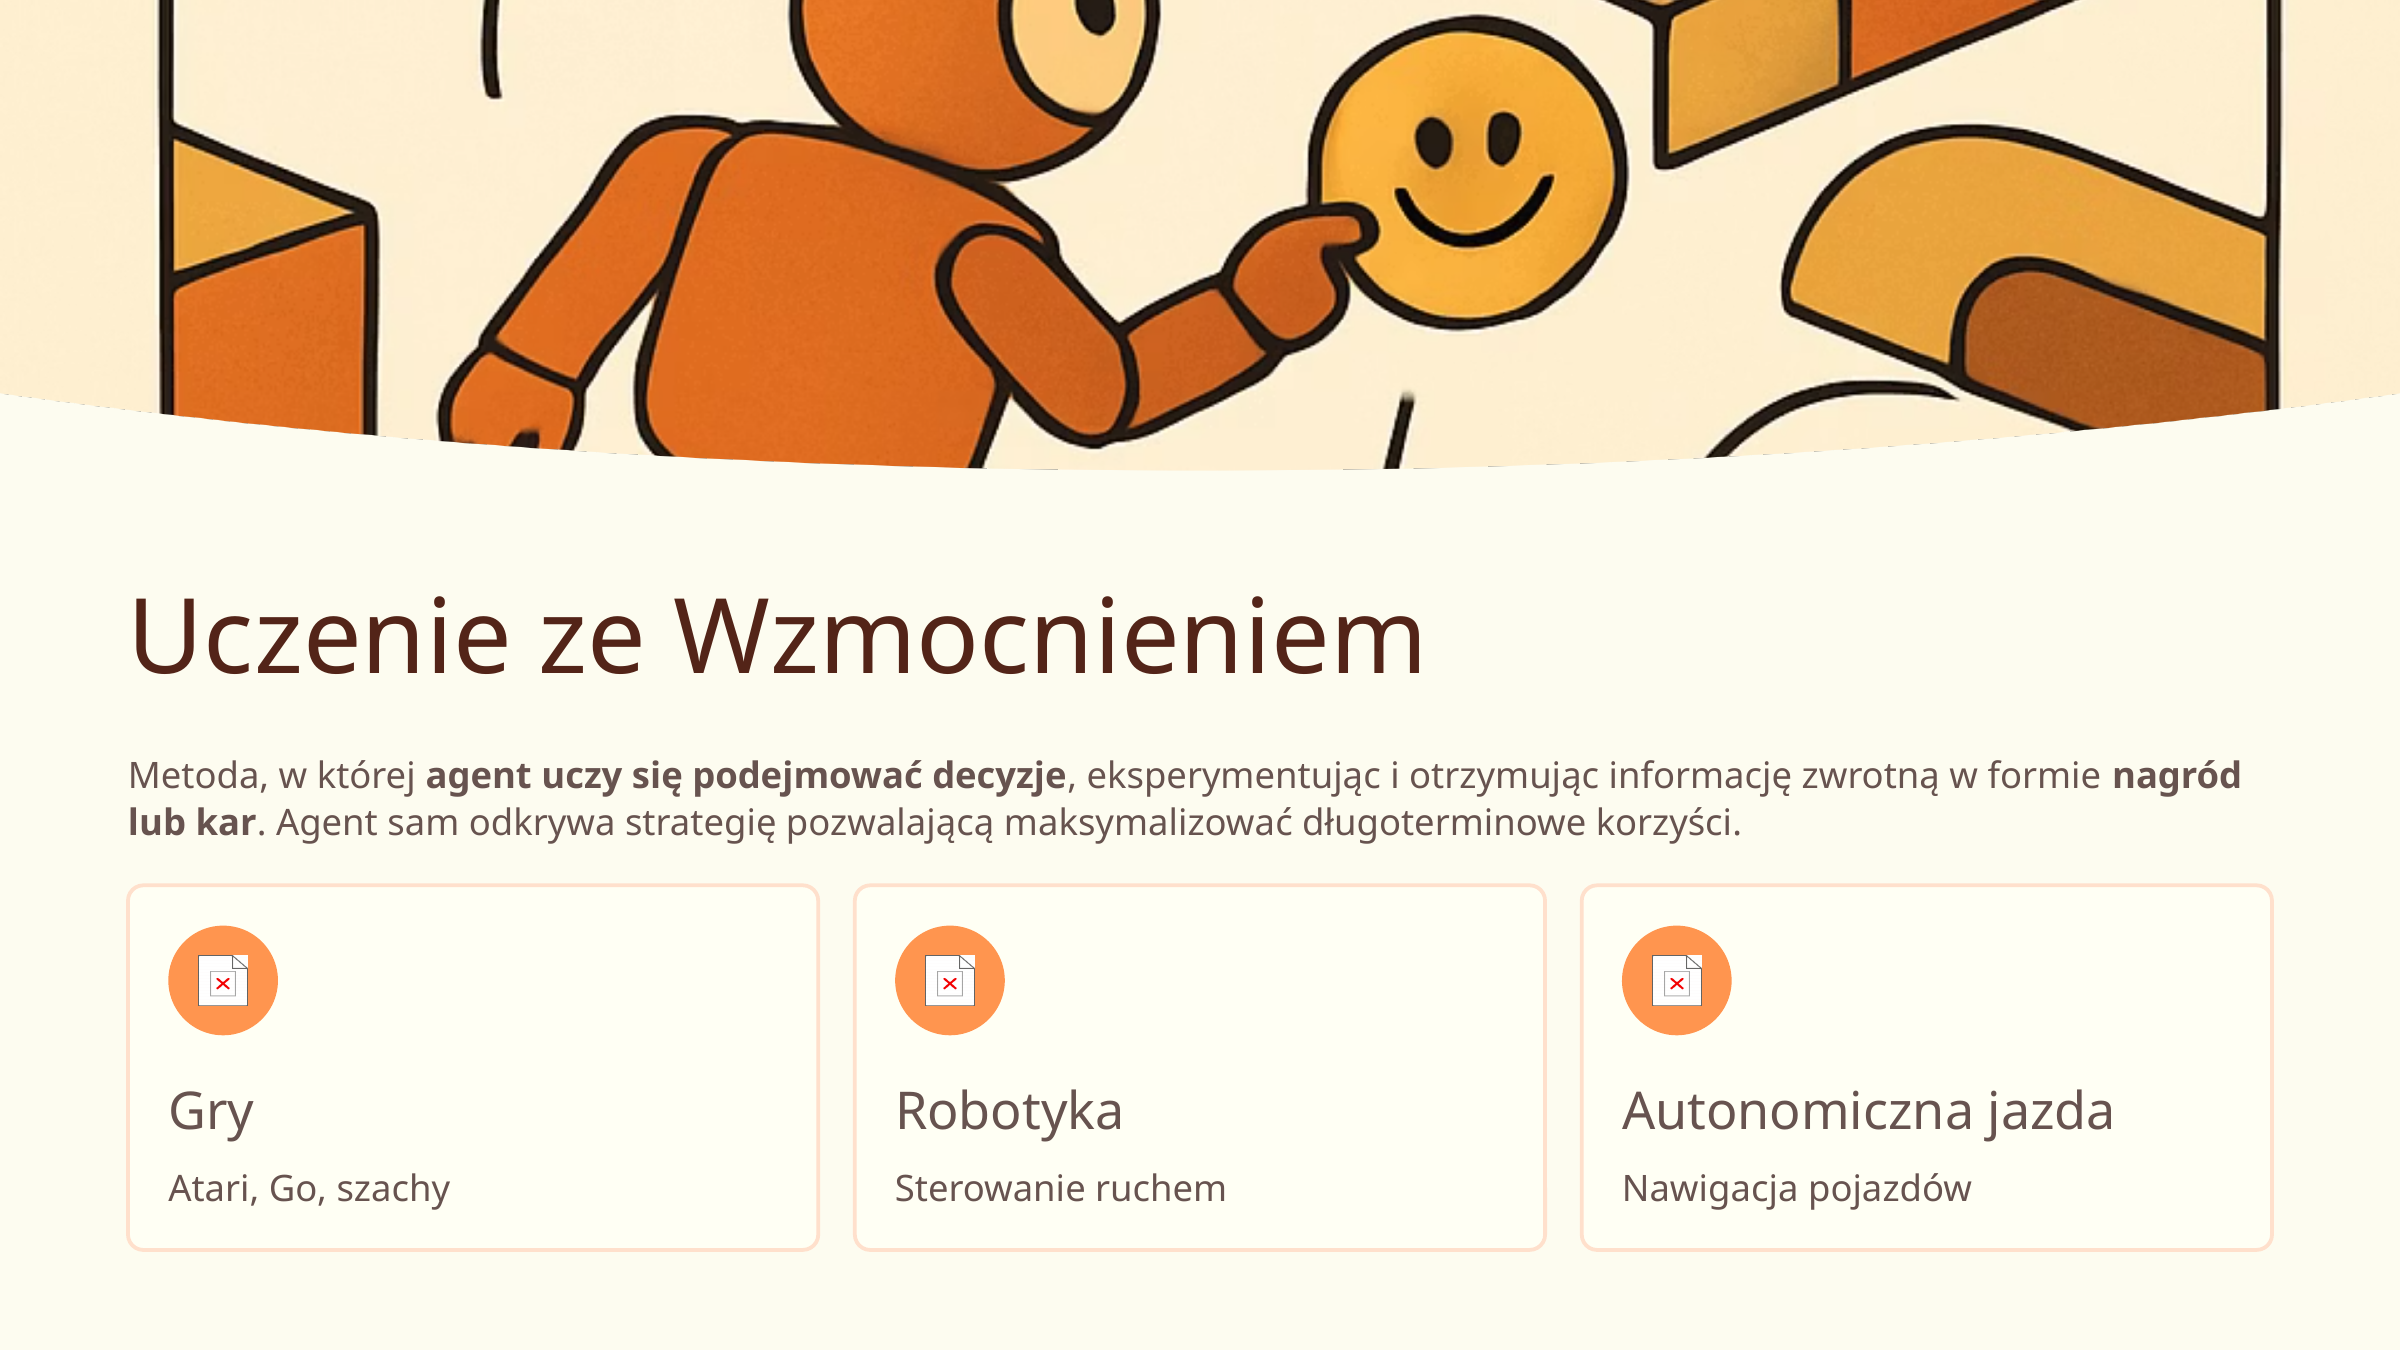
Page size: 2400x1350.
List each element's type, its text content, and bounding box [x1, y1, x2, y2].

text_box Nawigacja pojazdów [1621, 1162, 2232, 1210]
text_box Metoda, w której agent uczy się podejmować decyzje, eksperymentując i otrzymując informację zwrotną w formie nagród lub kar. Agent sam odkrywa strategię pozwalającą maksymalizować długoterminowe korzyści. [127, 749, 2272, 845]
text_box Gry [168, 1071, 694, 1141]
text_box Autonomiczna jazda [1622, 1071, 2148, 1141]
text_box [127, 885, 819, 1250]
text_box [854, 885, 1546, 1250]
picture [1652, 955, 1702, 1006]
text_box [168, 925, 278, 1036]
text_box Robotyka [895, 1071, 1421, 1141]
picture [198, 955, 248, 1006]
text_box Uczenie ze Wzmocnieniem [127, 557, 1415, 695]
text_box Sterowanie ruchem [895, 1162, 1505, 1210]
text_box [1581, 885, 2273, 1250]
picture [925, 955, 975, 1006]
text_box [895, 925, 1005, 1036]
picture [0, 0, 2400, 480]
text_box Atari, Go, szachy [168, 1162, 778, 1210]
text_box [1621, 925, 1732, 1036]
